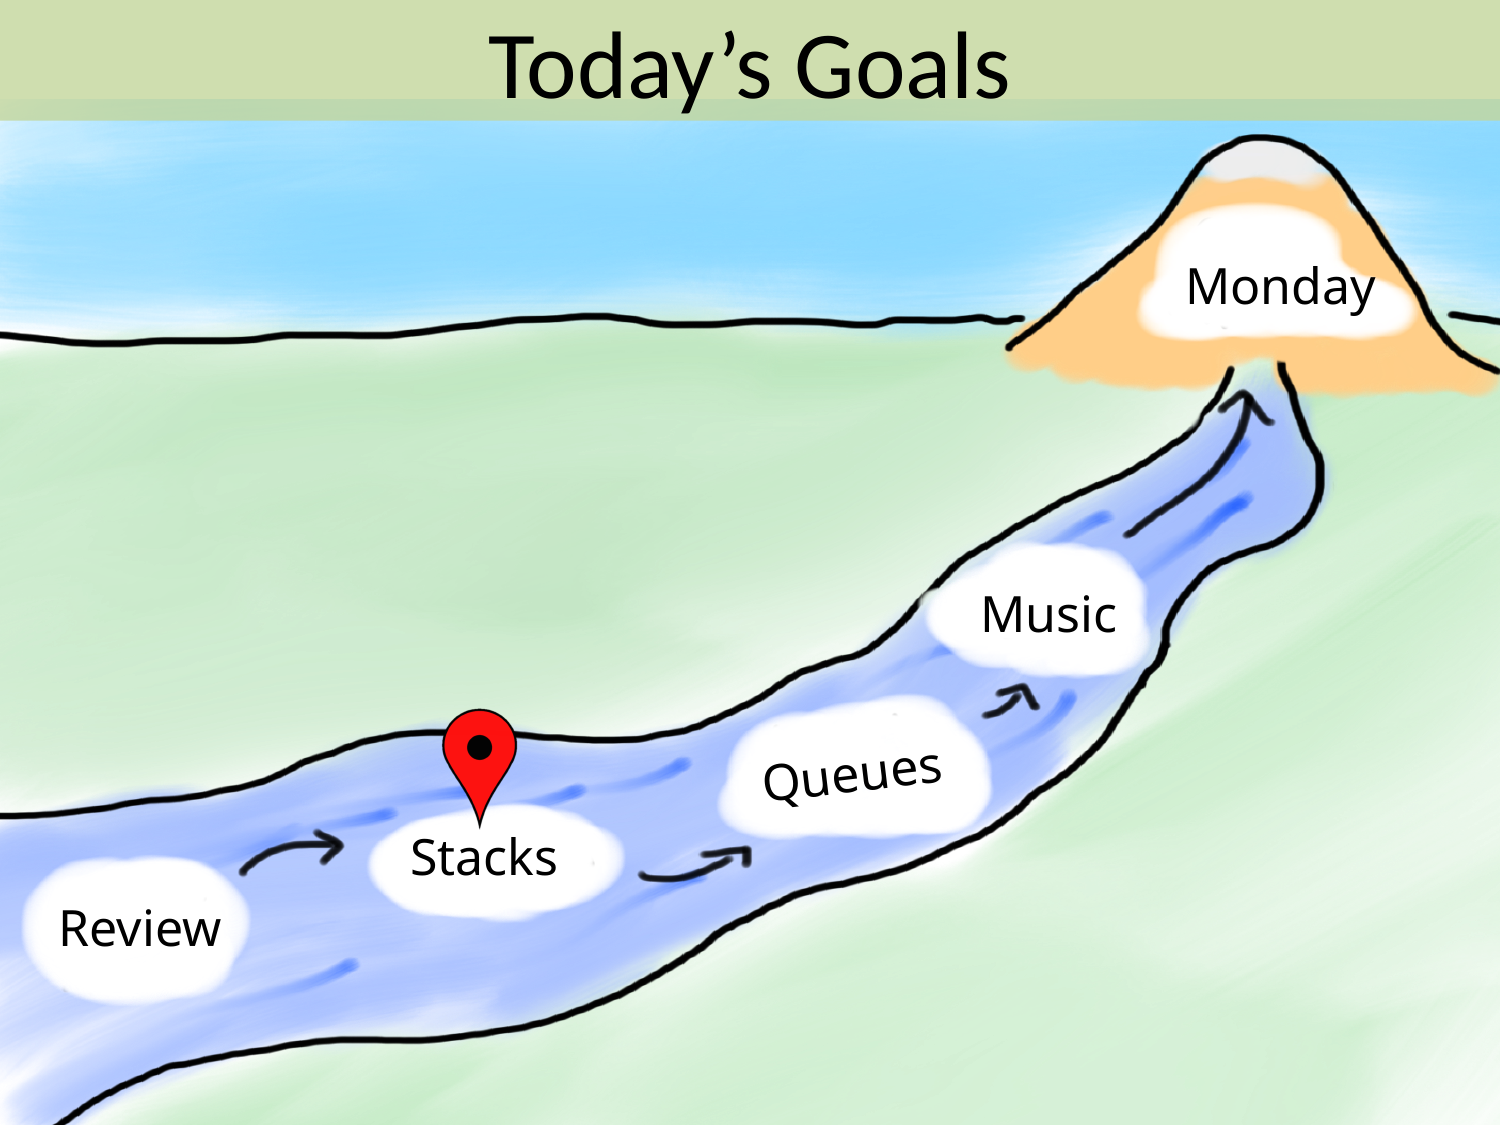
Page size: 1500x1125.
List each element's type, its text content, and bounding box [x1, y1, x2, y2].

text_box Today’s Goals [0, 0, 1500, 58]
picture [0, 60, 1500, 1125]
